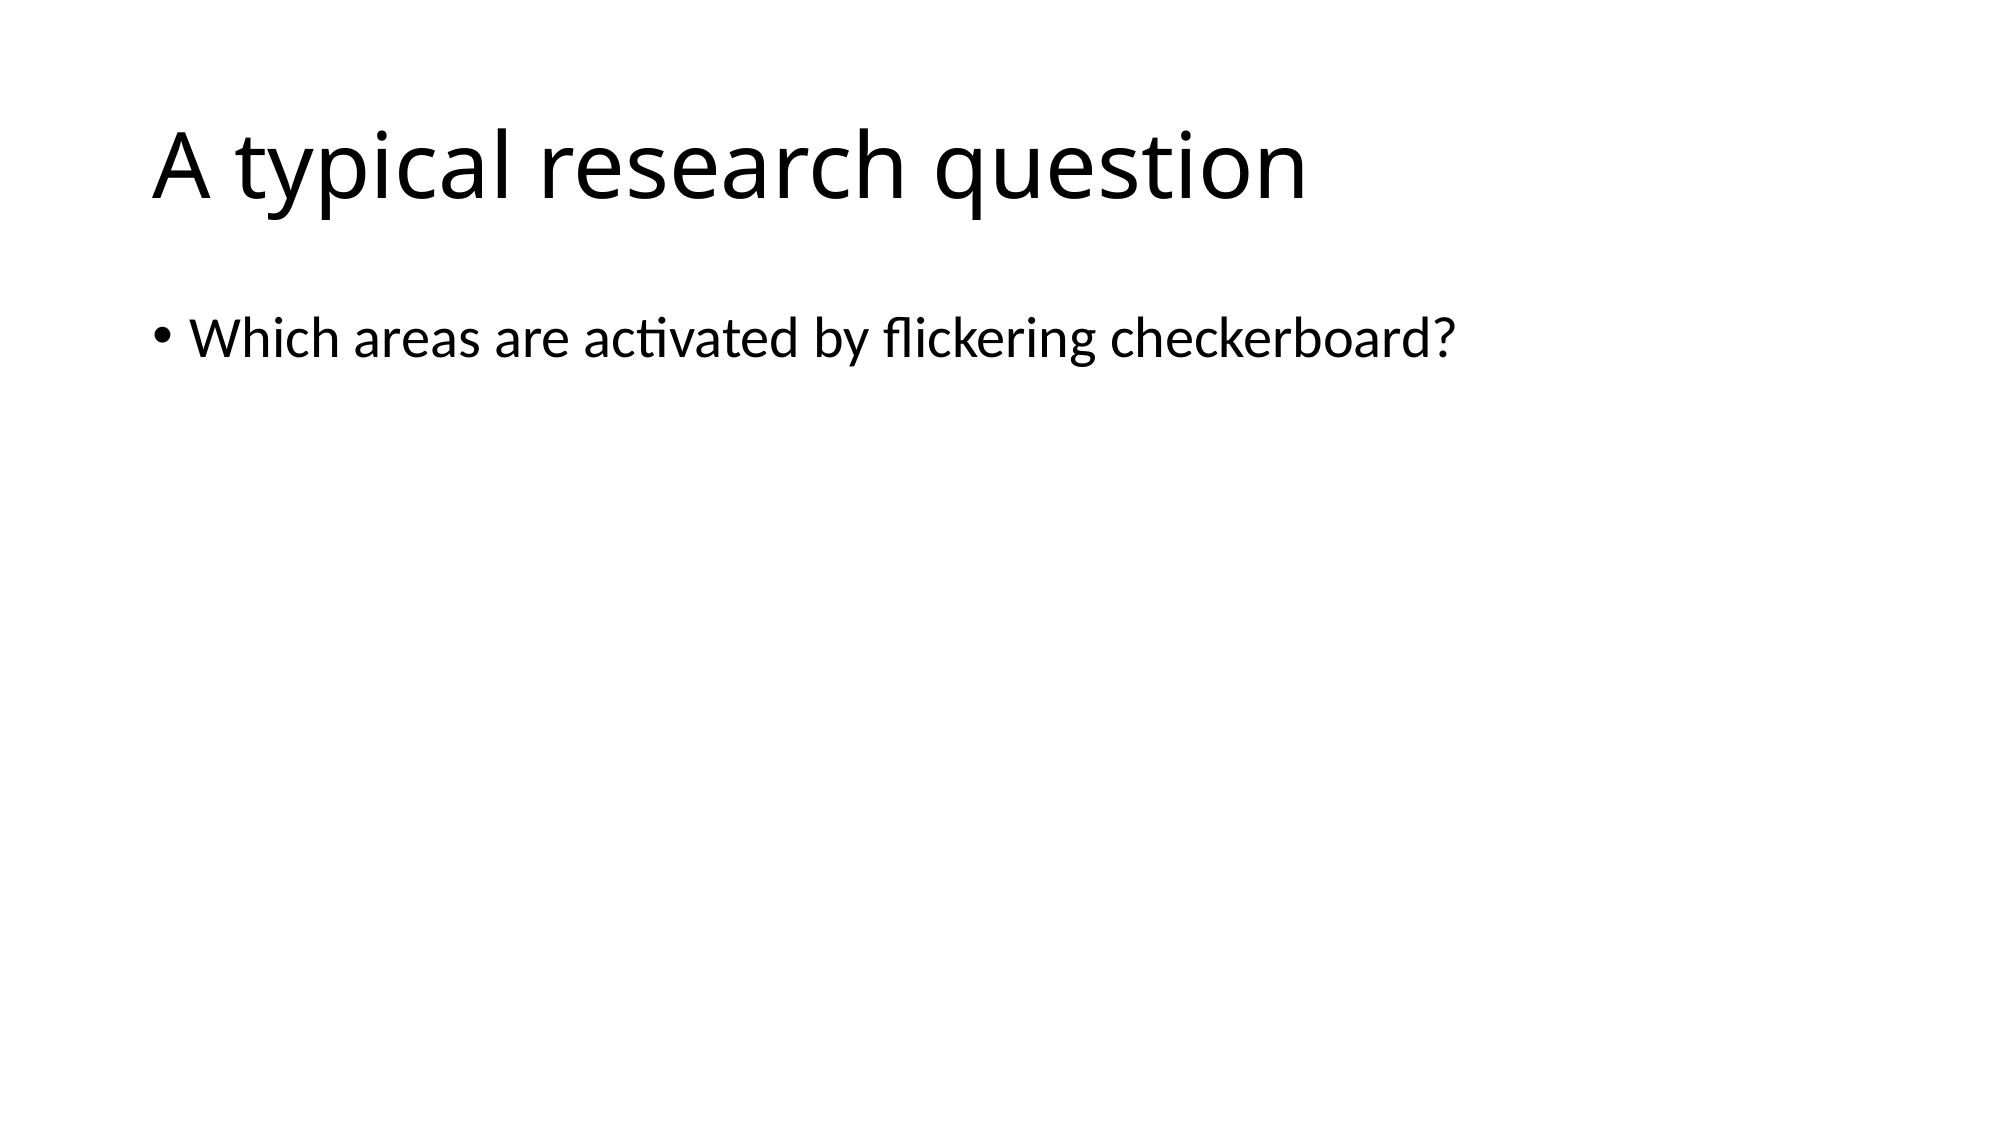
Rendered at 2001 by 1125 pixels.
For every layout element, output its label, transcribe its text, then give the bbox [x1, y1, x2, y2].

list Which areas are activated by flickering checkerboard? [137, 299, 1863, 1014]
title A typical research question [137, 59, 1863, 278]
